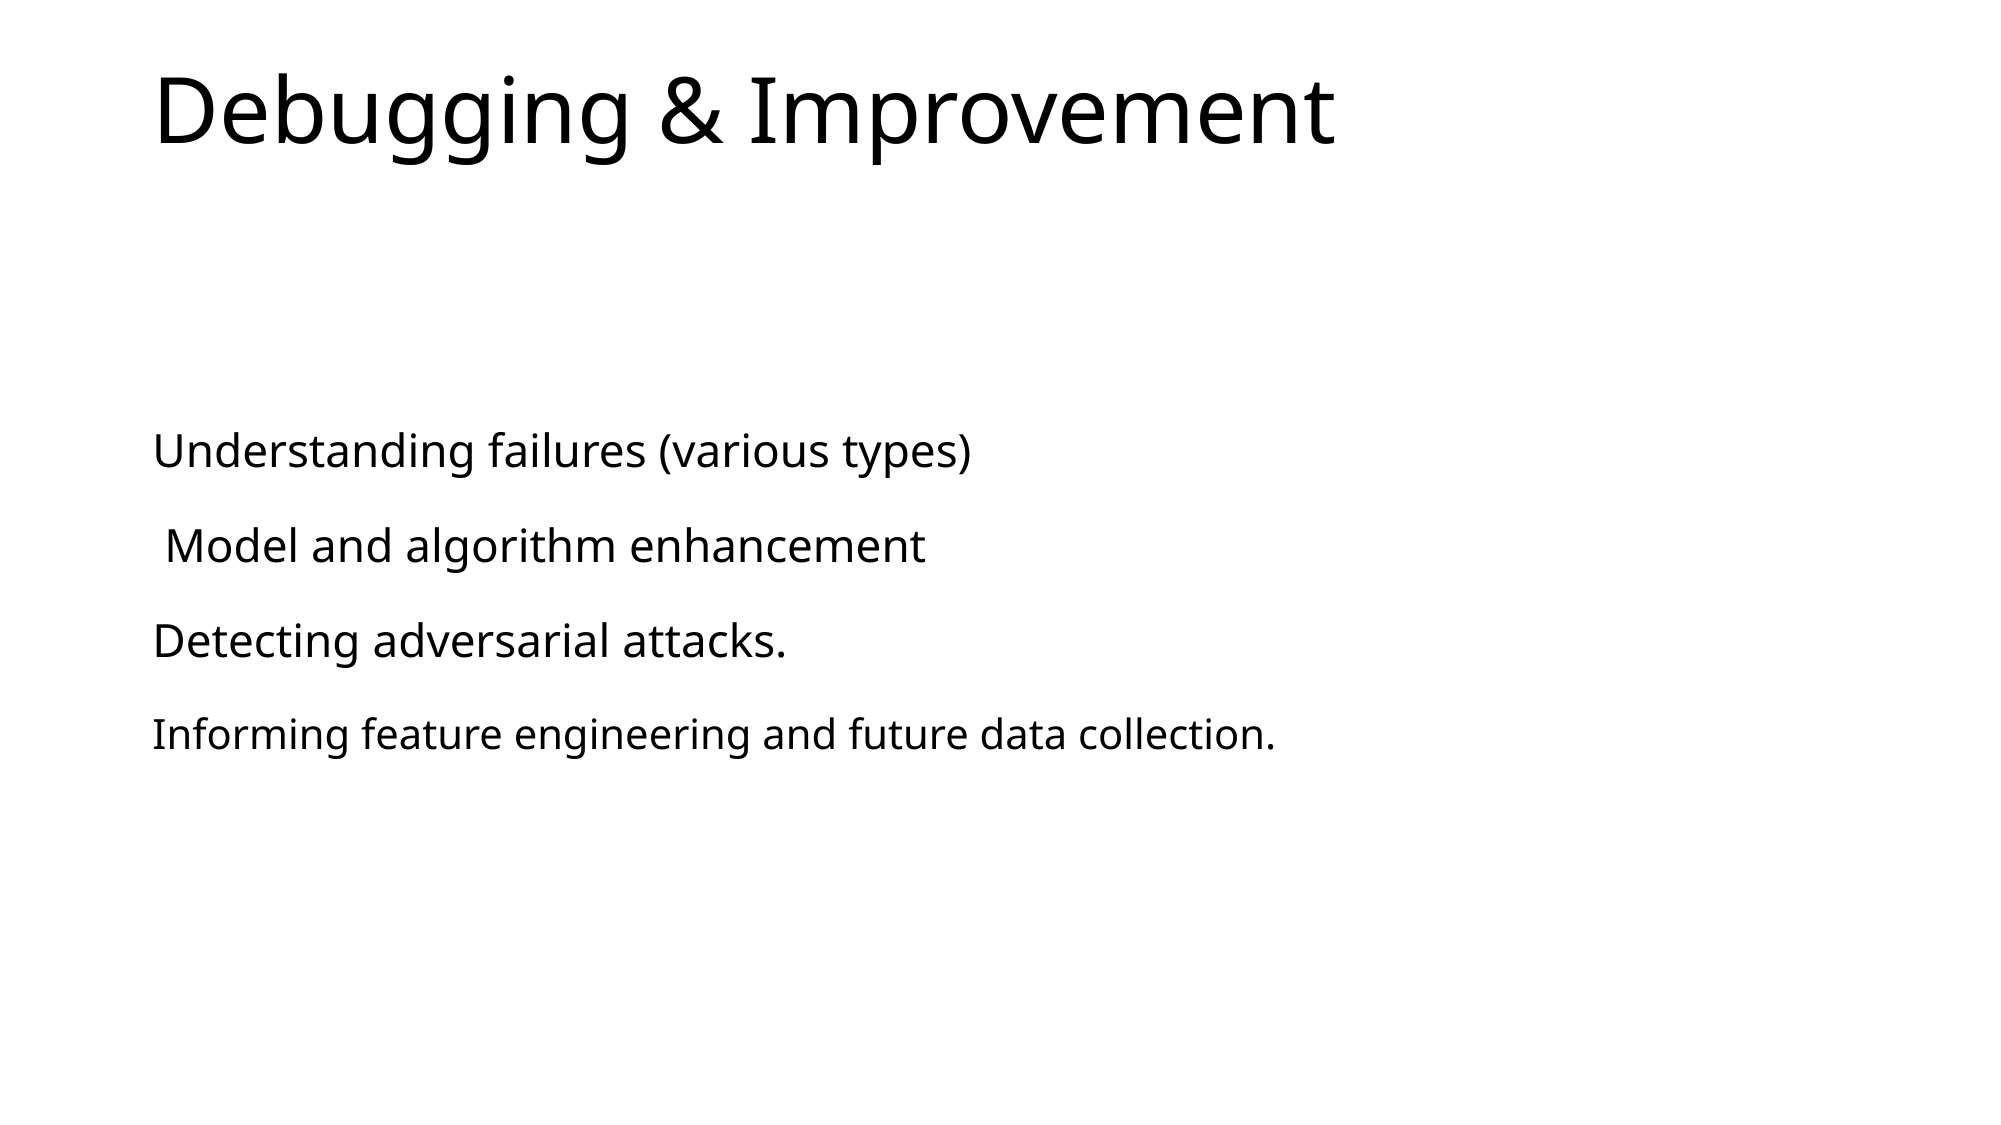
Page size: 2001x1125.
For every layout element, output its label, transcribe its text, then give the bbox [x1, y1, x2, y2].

list Understanding failures (various types) Model and algorithm enhancement Detecting adversarial attacks. Informing feature engineering and future data collection. [137, 299, 1863, 1014]
title Debugging & Improvement [137, 59, 1863, 278]
